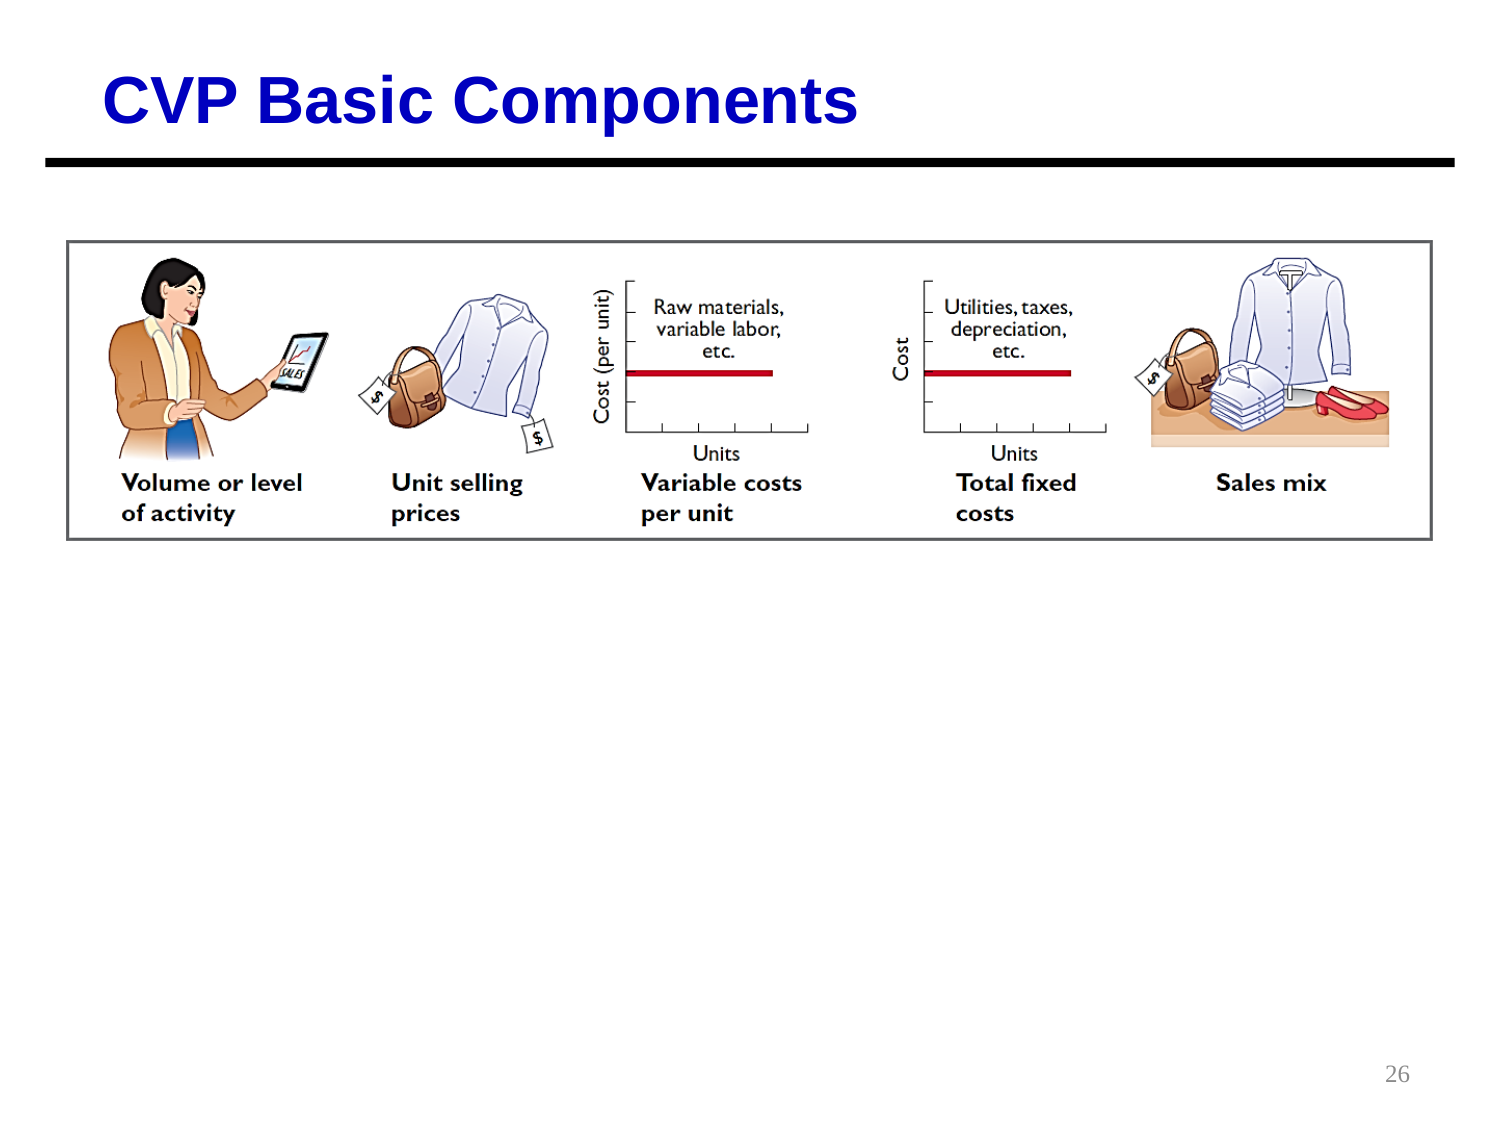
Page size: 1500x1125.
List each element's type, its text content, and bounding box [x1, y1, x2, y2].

slide_number 26 [1074, 1042, 1425, 1103]
picture [63, 237, 1437, 545]
text_box CVP Basic Components [87, 50, 1450, 142]
